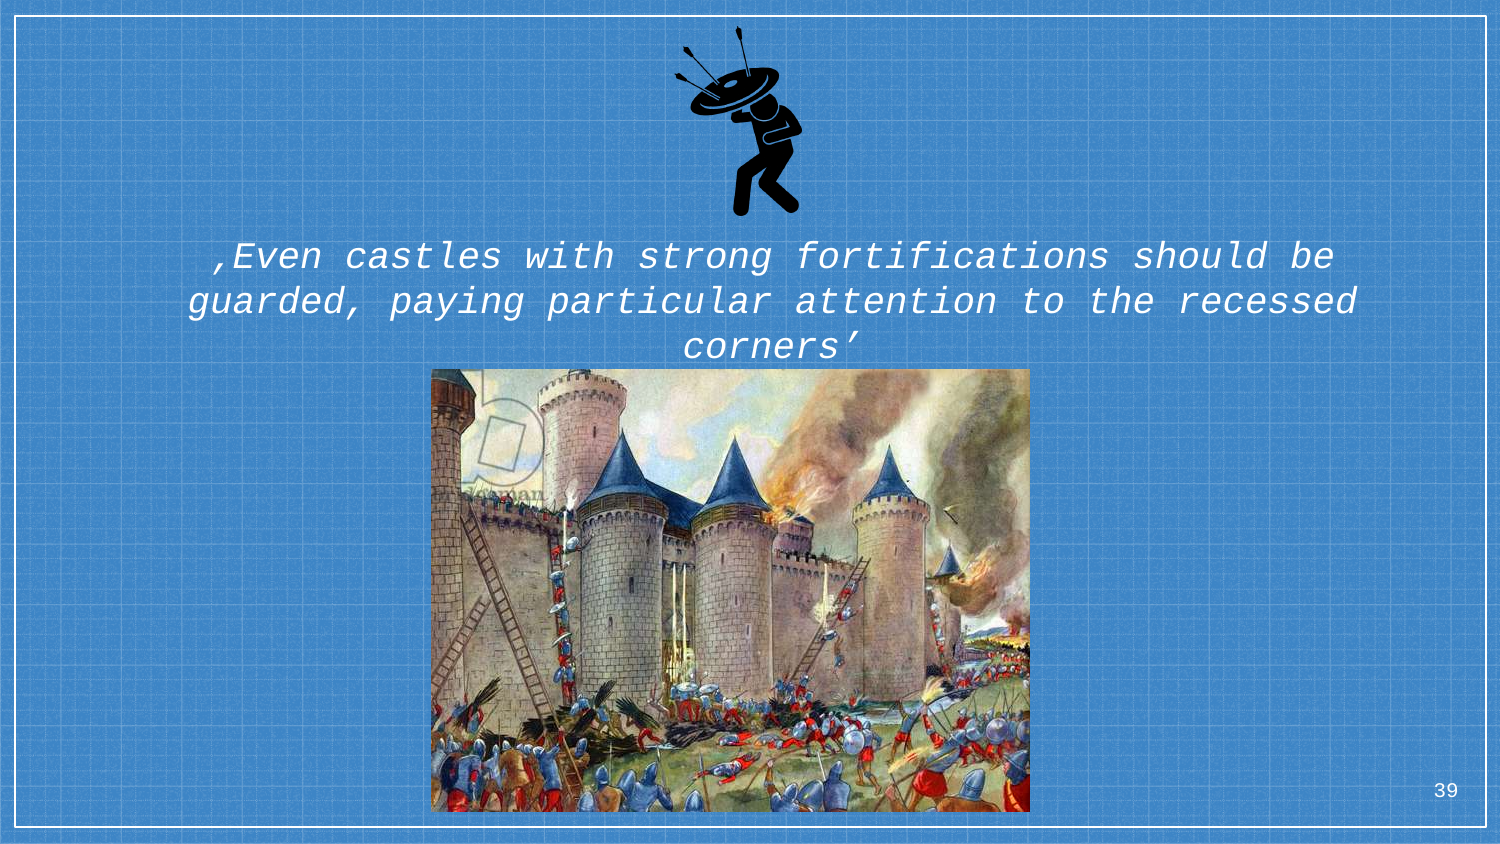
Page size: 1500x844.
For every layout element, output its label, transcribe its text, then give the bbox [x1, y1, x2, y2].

picture [0, 0, 1500, 844]
list ‚Even castles with strong fortifications should be guarded, paying particular attention to the recessed corners’ [159, 215, 1387, 412]
slide_number 39 [1398, 761, 1474, 810]
